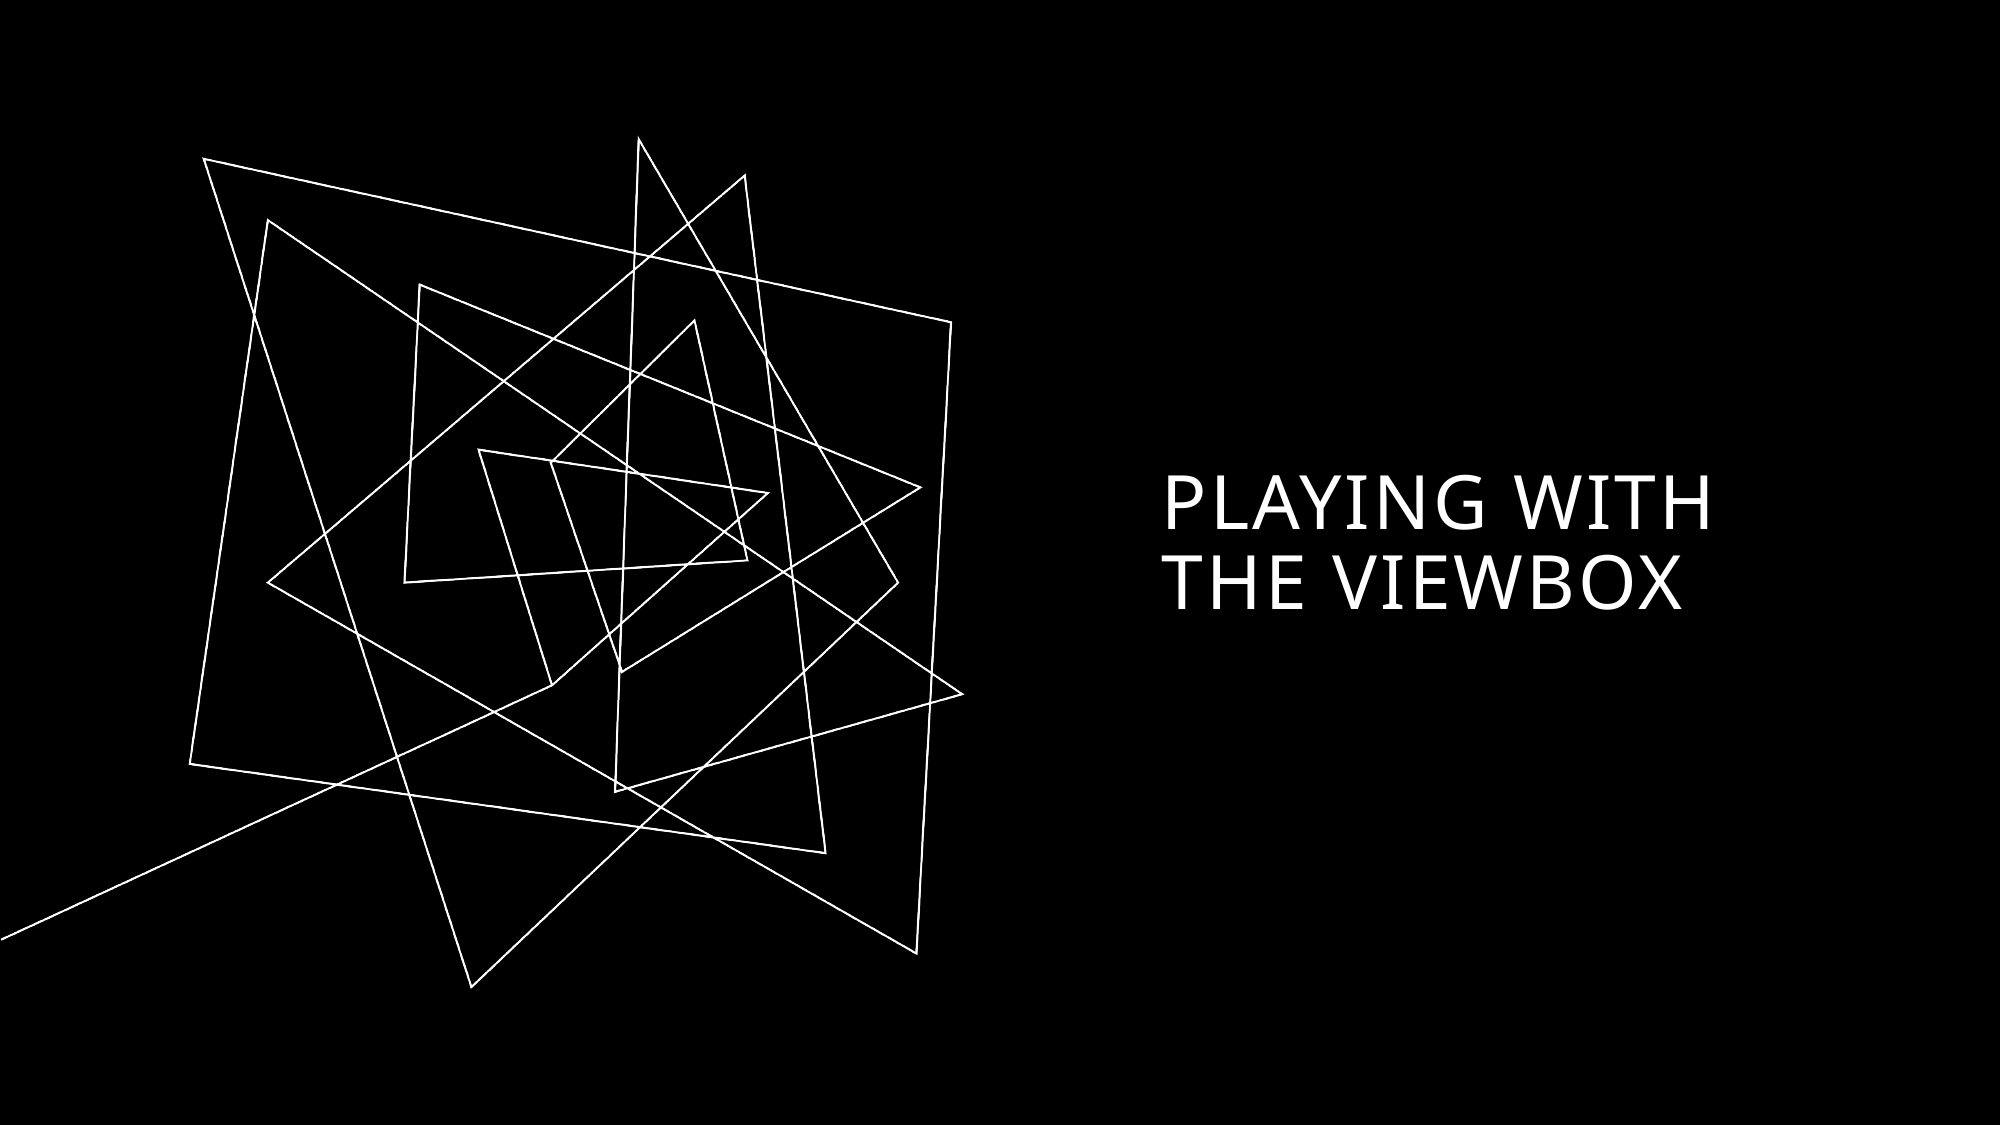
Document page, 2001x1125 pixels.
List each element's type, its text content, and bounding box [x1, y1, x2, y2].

title Playing with the ViewBox [1146, 66, 1833, 634]
picture [0, 135, 965, 989]
